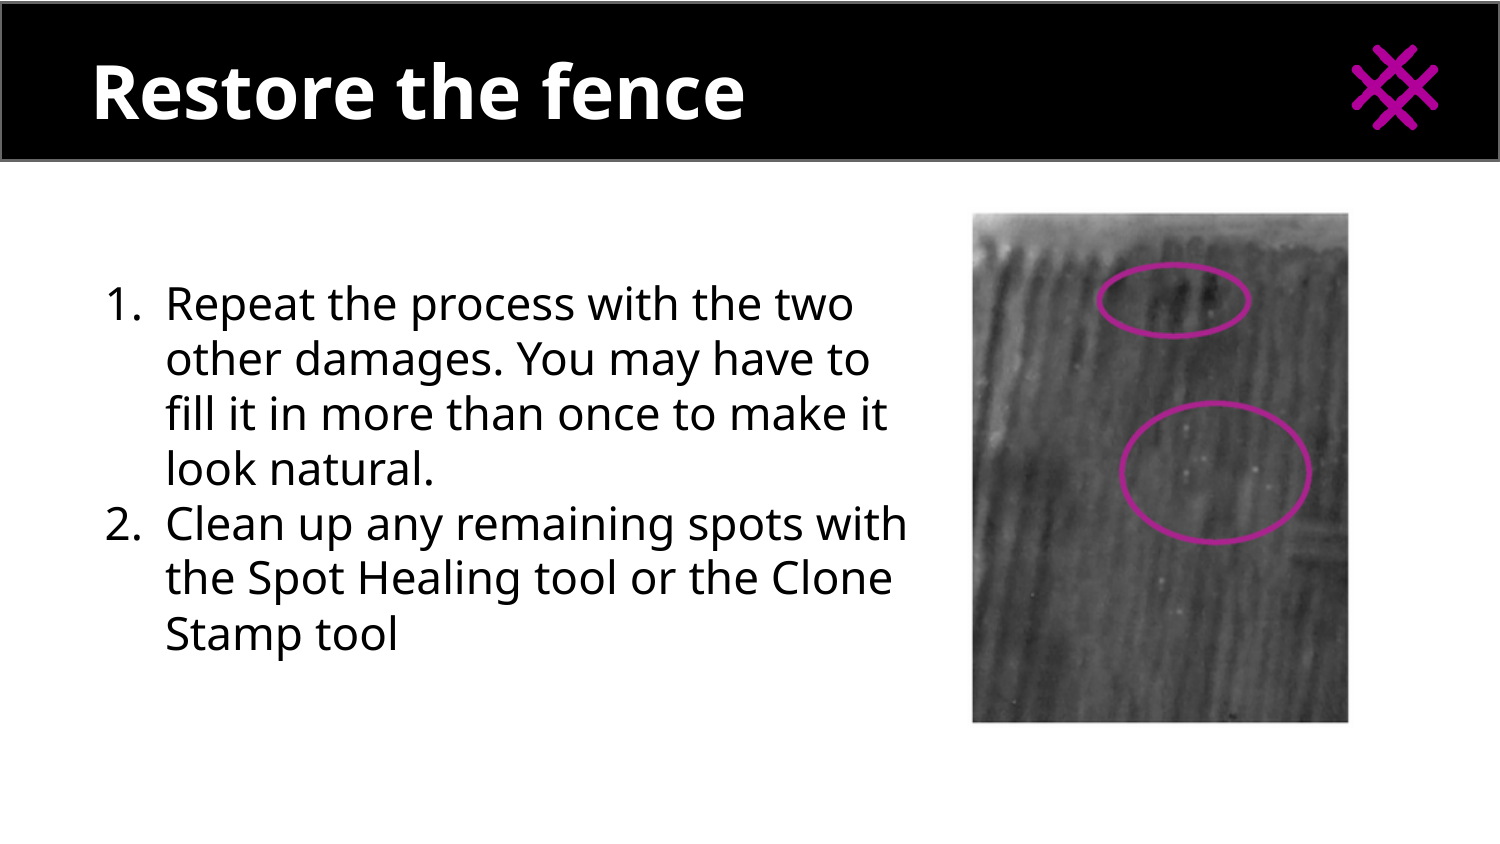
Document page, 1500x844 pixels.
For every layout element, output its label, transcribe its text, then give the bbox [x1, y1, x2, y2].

text_box [640, 473, 944, 589]
list Repeat the process with the two other damages. You may have to fill it in more than once to make it look natural. Clean up any remaining spots with the Spot Healing tool or the Clone Stamp tool [75, 196, 932, 808]
picture [1425, 33, 1447, 142]
picture [949, 194, 1375, 752]
title Restore the fence [75, 8, 1425, 150]
